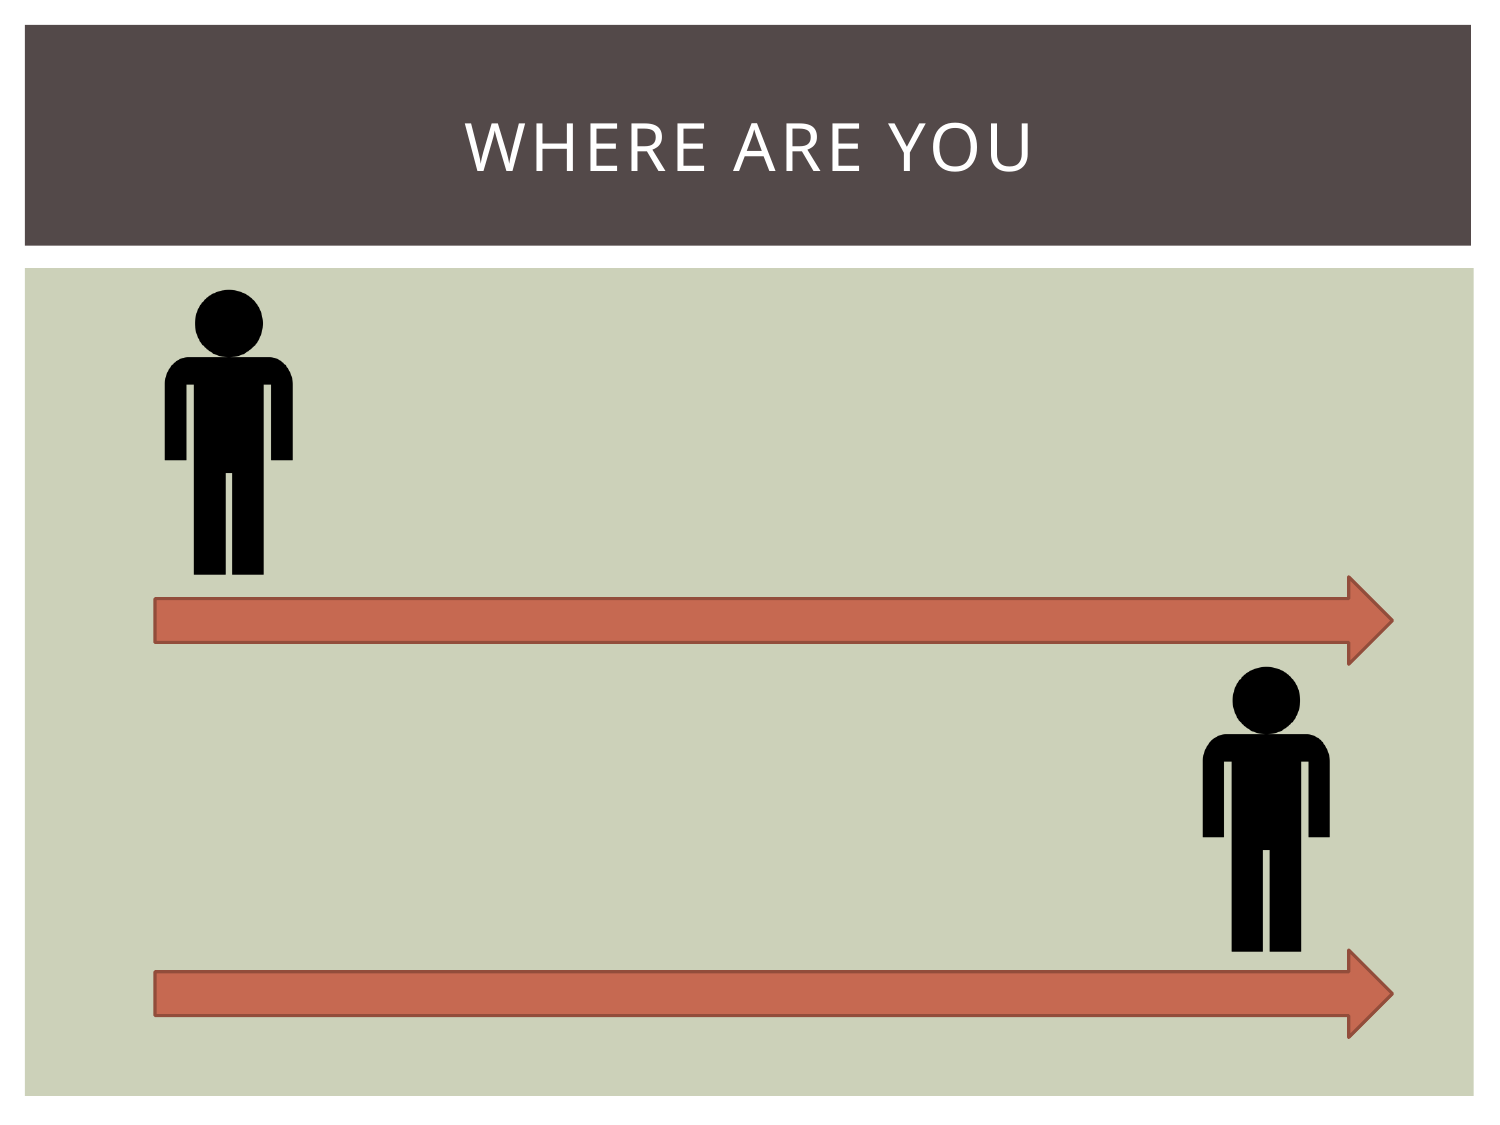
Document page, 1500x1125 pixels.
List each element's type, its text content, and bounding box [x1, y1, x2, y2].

text_box [153, 575, 1394, 666]
title Where are you [62, 58, 1438, 232]
picture [1199, 663, 1332, 954]
text_box [153, 948, 1394, 1039]
picture [162, 287, 295, 578]
